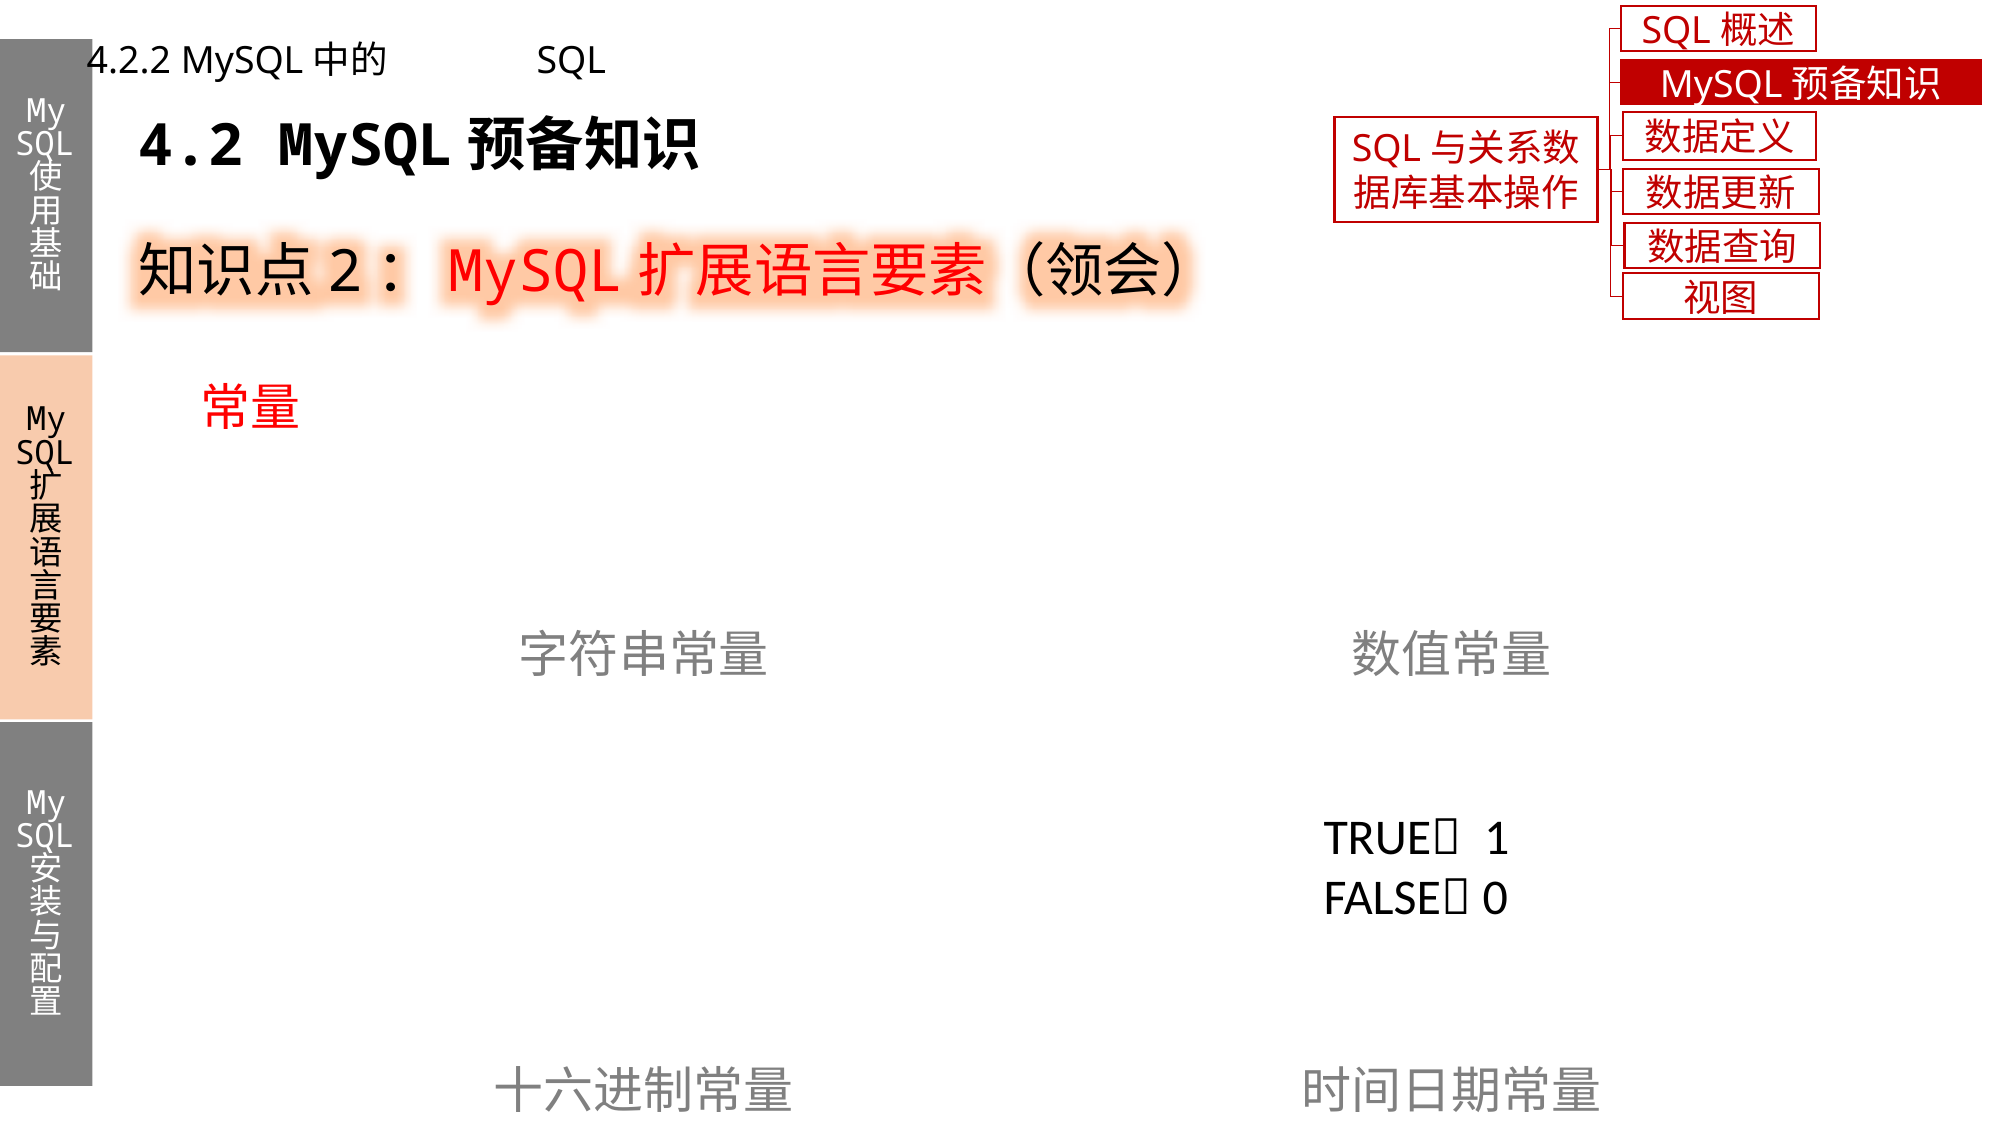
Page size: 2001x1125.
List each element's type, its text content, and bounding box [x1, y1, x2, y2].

text_box 4.2.2 MySQL中的 SQL [71, 28, 621, 89]
text_box 数据定义 [1622, 111, 1817, 161]
text_box 数据查询 [1623, 222, 1821, 269]
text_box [1597, 82, 1621, 135]
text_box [1597, 28, 1621, 82]
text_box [1597, 169, 1623, 297]
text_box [333, 483, 1763, 1023]
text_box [118, 170, 1949, 335]
text_box 数据更新 [1623, 168, 1820, 215]
text_box 4.2 MySQL预备知识 [120, 97, 1568, 153]
text_box 知识点2：MySQL扩展语言要素（领会） [120, 172, 1945, 329]
text_box 视图 [1622, 272, 1820, 320]
text_box 常量 [186, 350, 1827, 443]
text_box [1597, 135, 1623, 169]
text_box MySQL预备知识 [1621, 59, 1982, 105]
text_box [0, 38, 93, 1086]
text_box SQL与关系数据库基本操作 [1333, 116, 1597, 223]
text_box 4.1 SQL概述 [114, 166, 1954, 339]
text_box SQL概述 [1620, 5, 1817, 52]
